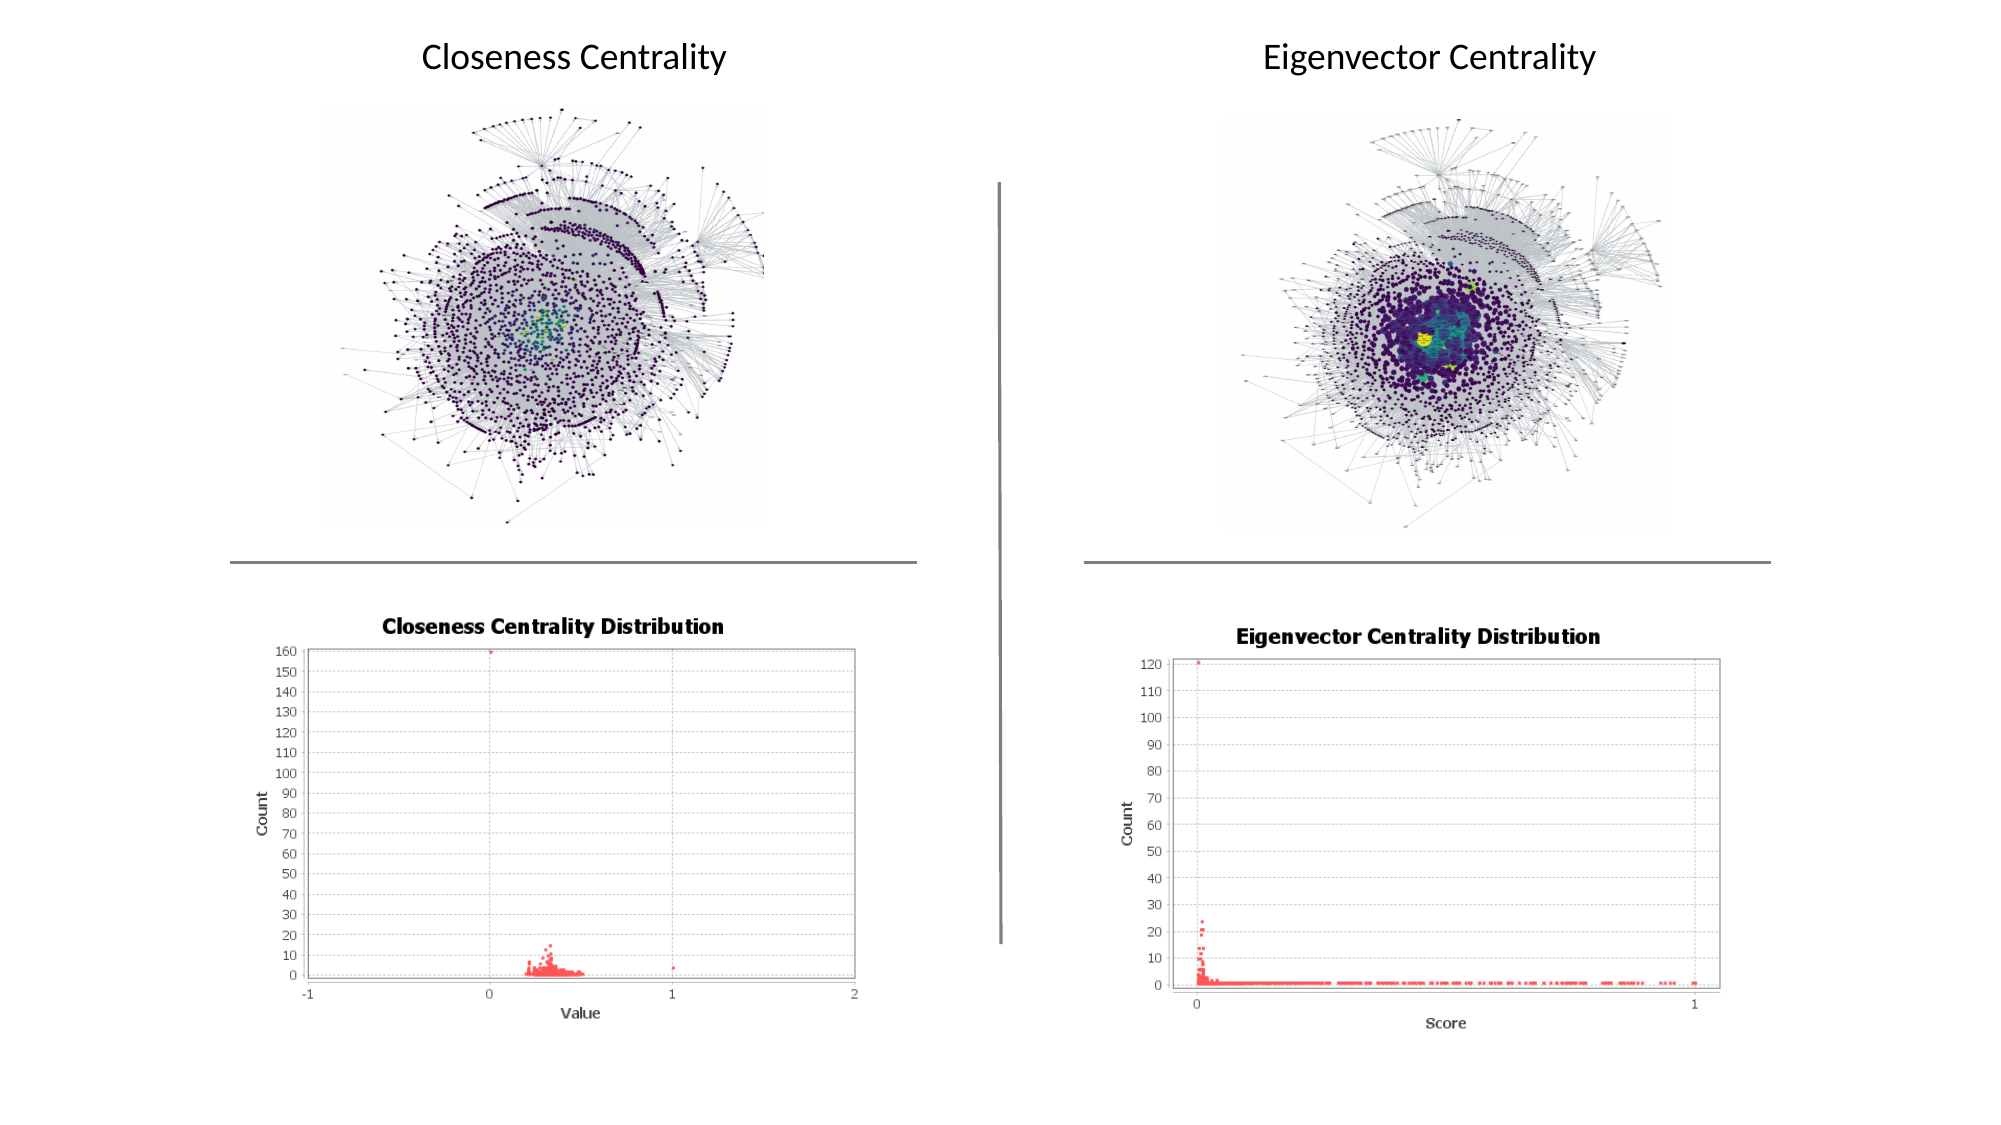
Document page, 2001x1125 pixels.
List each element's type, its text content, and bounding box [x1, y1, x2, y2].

picture [241, 612, 867, 1030]
picture [323, 104, 764, 524]
picture [1106, 622, 1732, 1040]
picture [1222, 114, 1668, 533]
text_box Eigenvector Centrality [1115, 25, 1745, 85]
text_box Closeness Centrality [260, 25, 890, 85]
